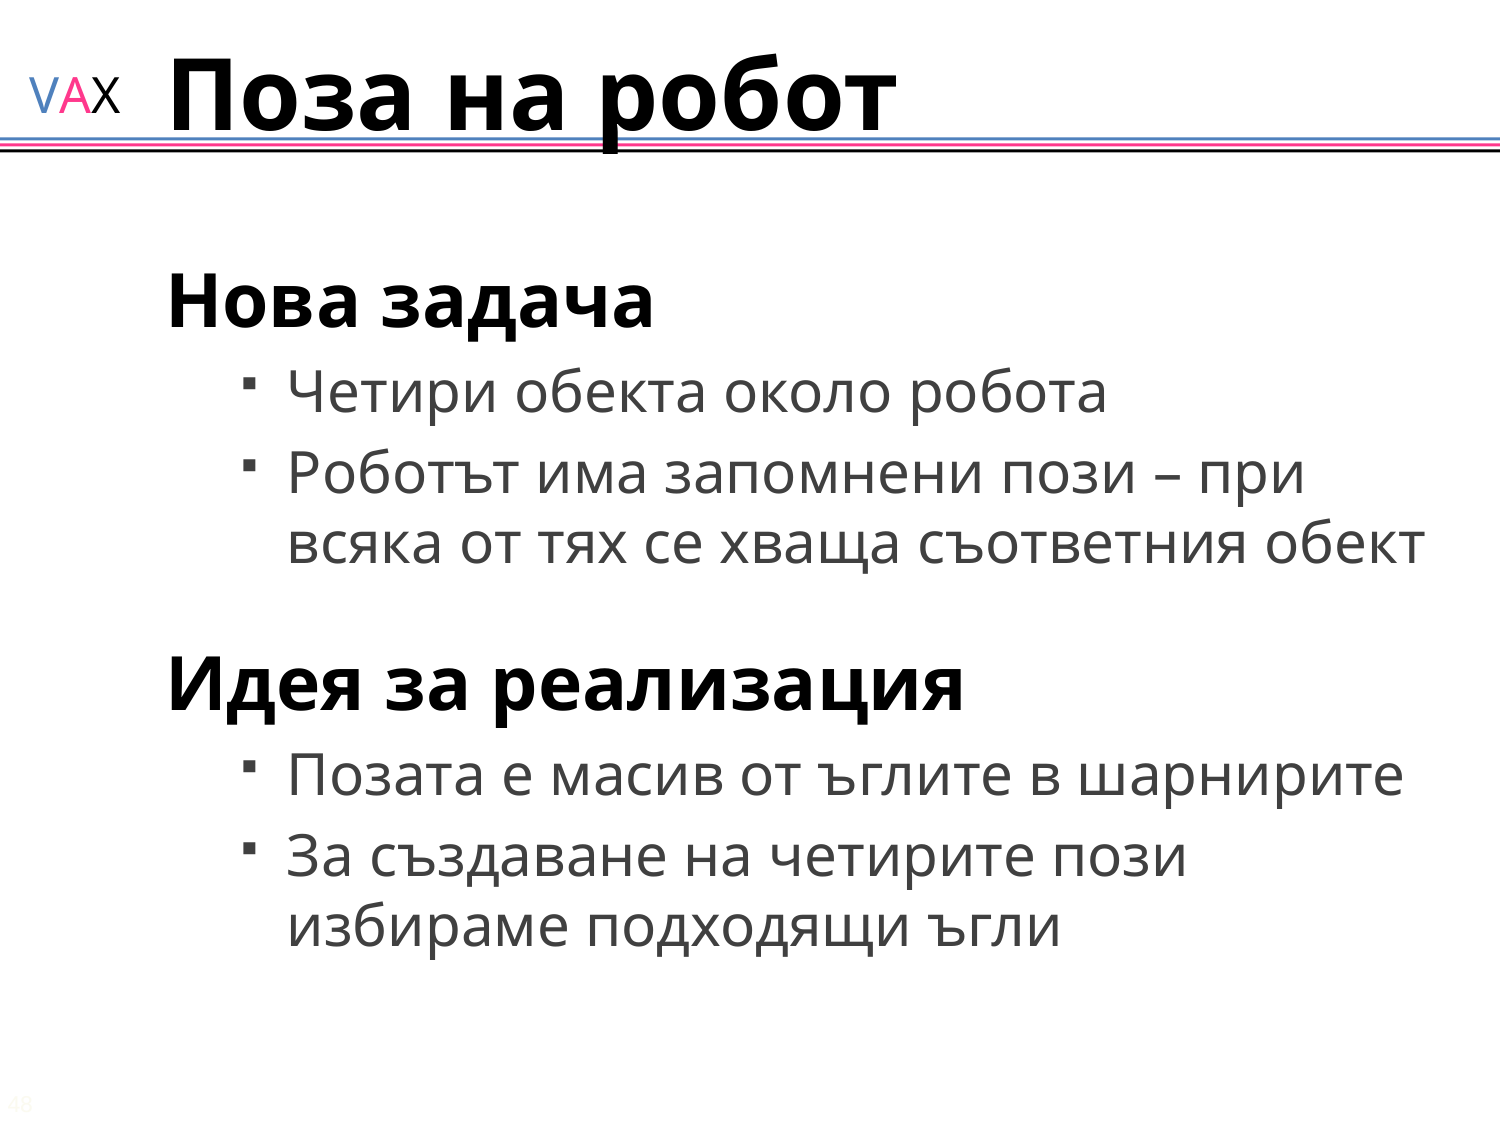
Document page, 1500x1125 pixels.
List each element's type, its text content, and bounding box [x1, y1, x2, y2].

list Нова задача Четири обекта около робота Роботът има запомнени пози – при всяка от тях се хваща съответния обект Идея за реализация Позата е масив от ъглите в шарнирите За създаване на четирите пози избираме подходящи ъгли [150, 200, 1488, 1113]
title Поза на робот [0, 37, 1500, 144]
